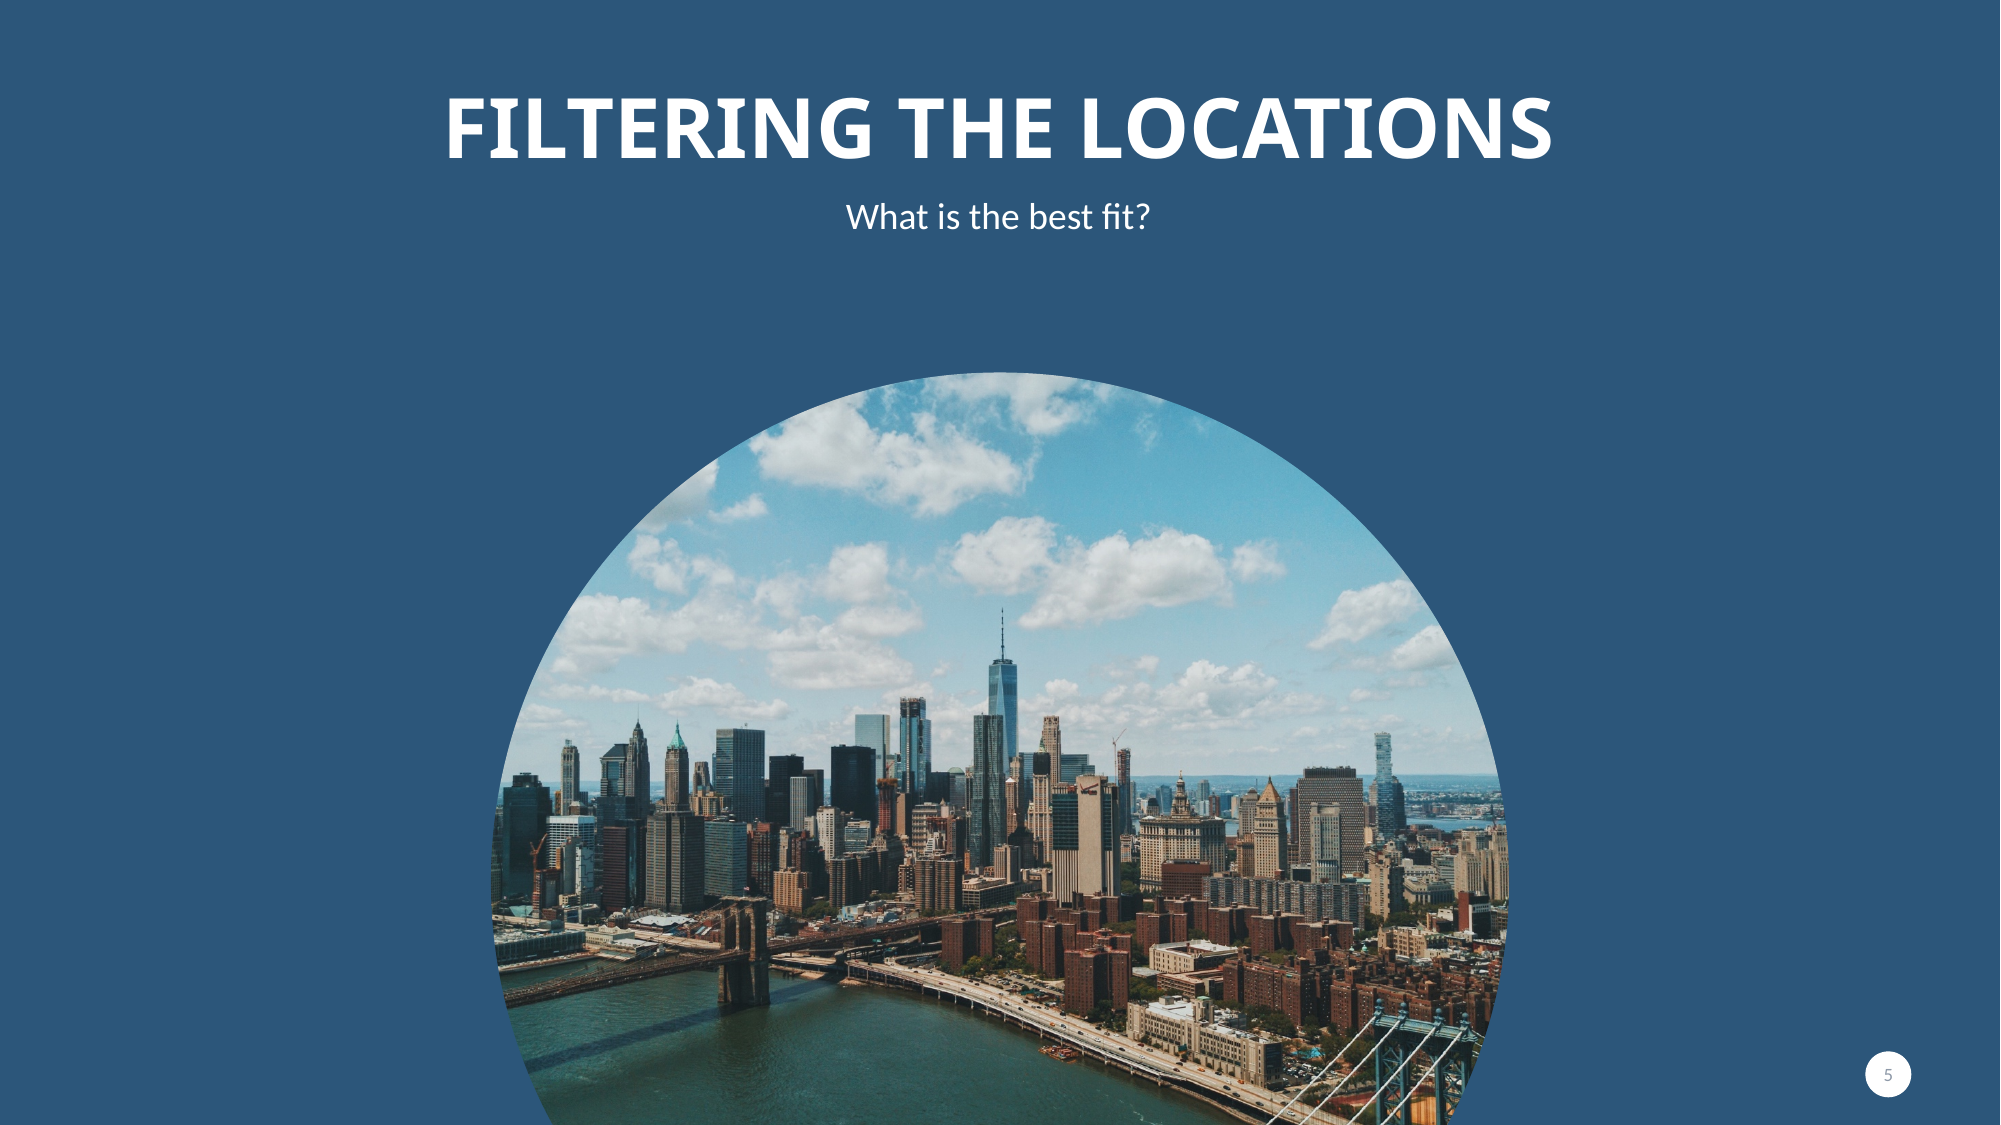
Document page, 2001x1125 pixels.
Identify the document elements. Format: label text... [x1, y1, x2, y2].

title Filtering the Locations [136, 29, 1862, 185]
list What is the best fit? [350, 189, 1647, 315]
picture [490, 372, 1510, 1125]
slide_number 5 [1864, 1059, 1913, 1090]
